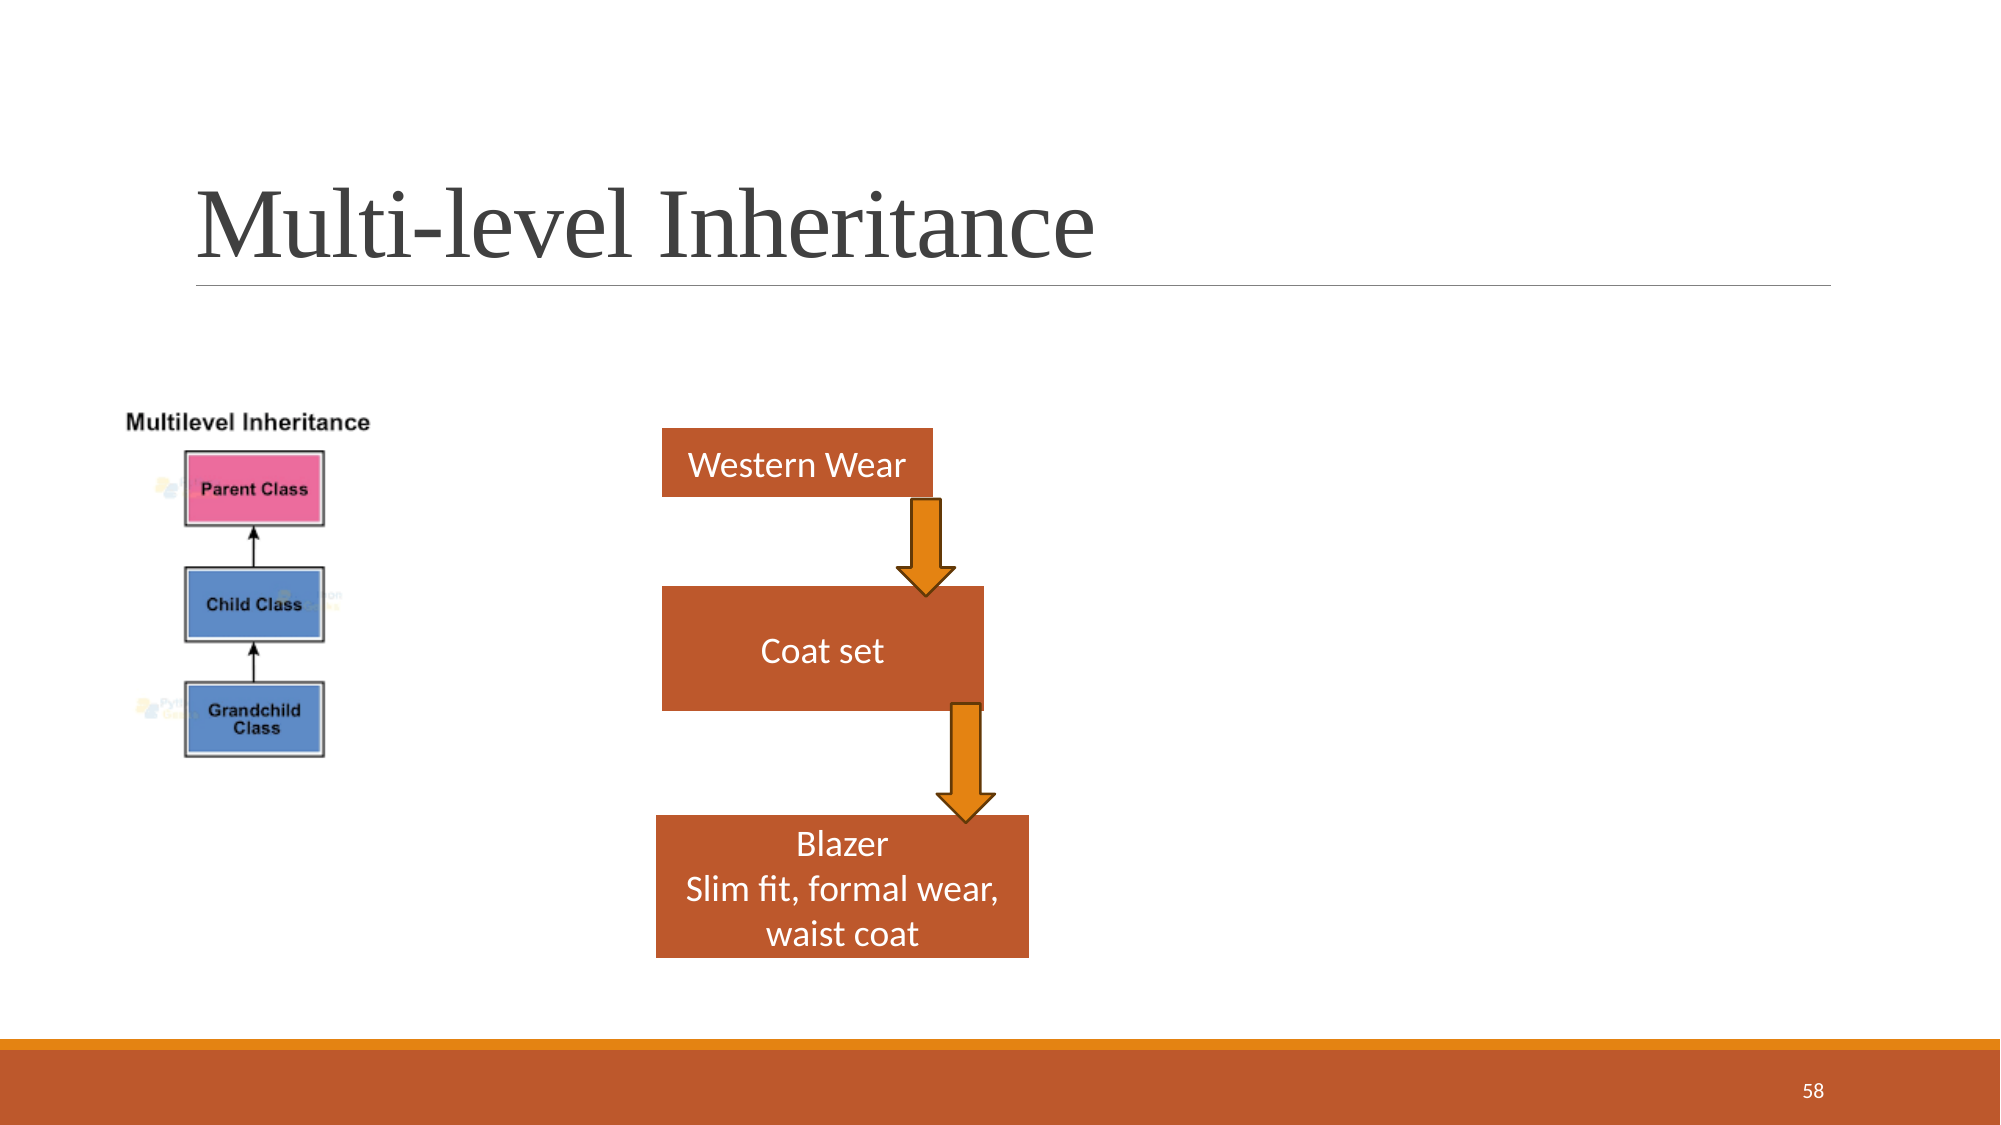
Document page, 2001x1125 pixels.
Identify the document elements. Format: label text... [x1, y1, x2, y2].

text_box Blazer Slim fit, formal wear, waist coat [651, 811, 1034, 962]
slide_number 58 [1624, 1059, 1840, 1120]
picture [97, 380, 399, 791]
text_box Western Wear [658, 423, 937, 501]
text_box [895, 497, 957, 598]
text_box Coat set [658, 582, 988, 715]
title Multi-level Inheritance [180, 47, 1830, 285]
text_box [935, 702, 997, 824]
